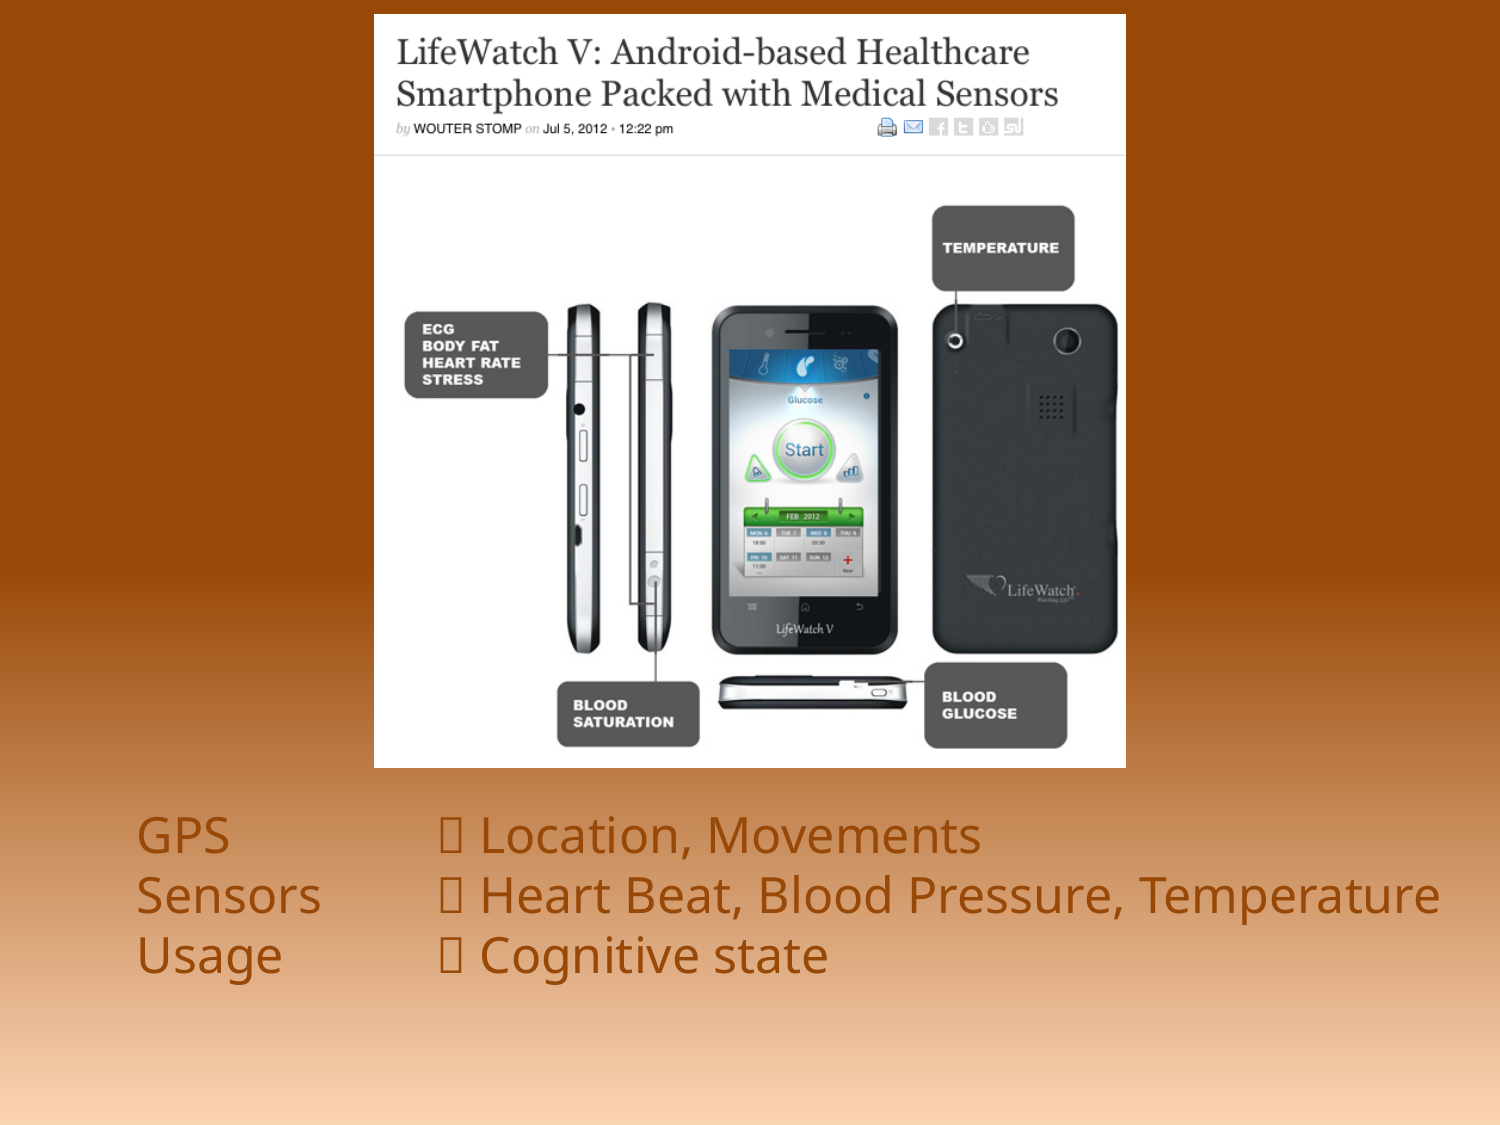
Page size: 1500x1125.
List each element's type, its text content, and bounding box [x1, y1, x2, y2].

text_box GPS  Location, Movements Sensors  Heart Beat, Blood Pressure, Temperature Usage  Cognitive state [121, 796, 1458, 1052]
picture [374, 14, 1126, 769]
